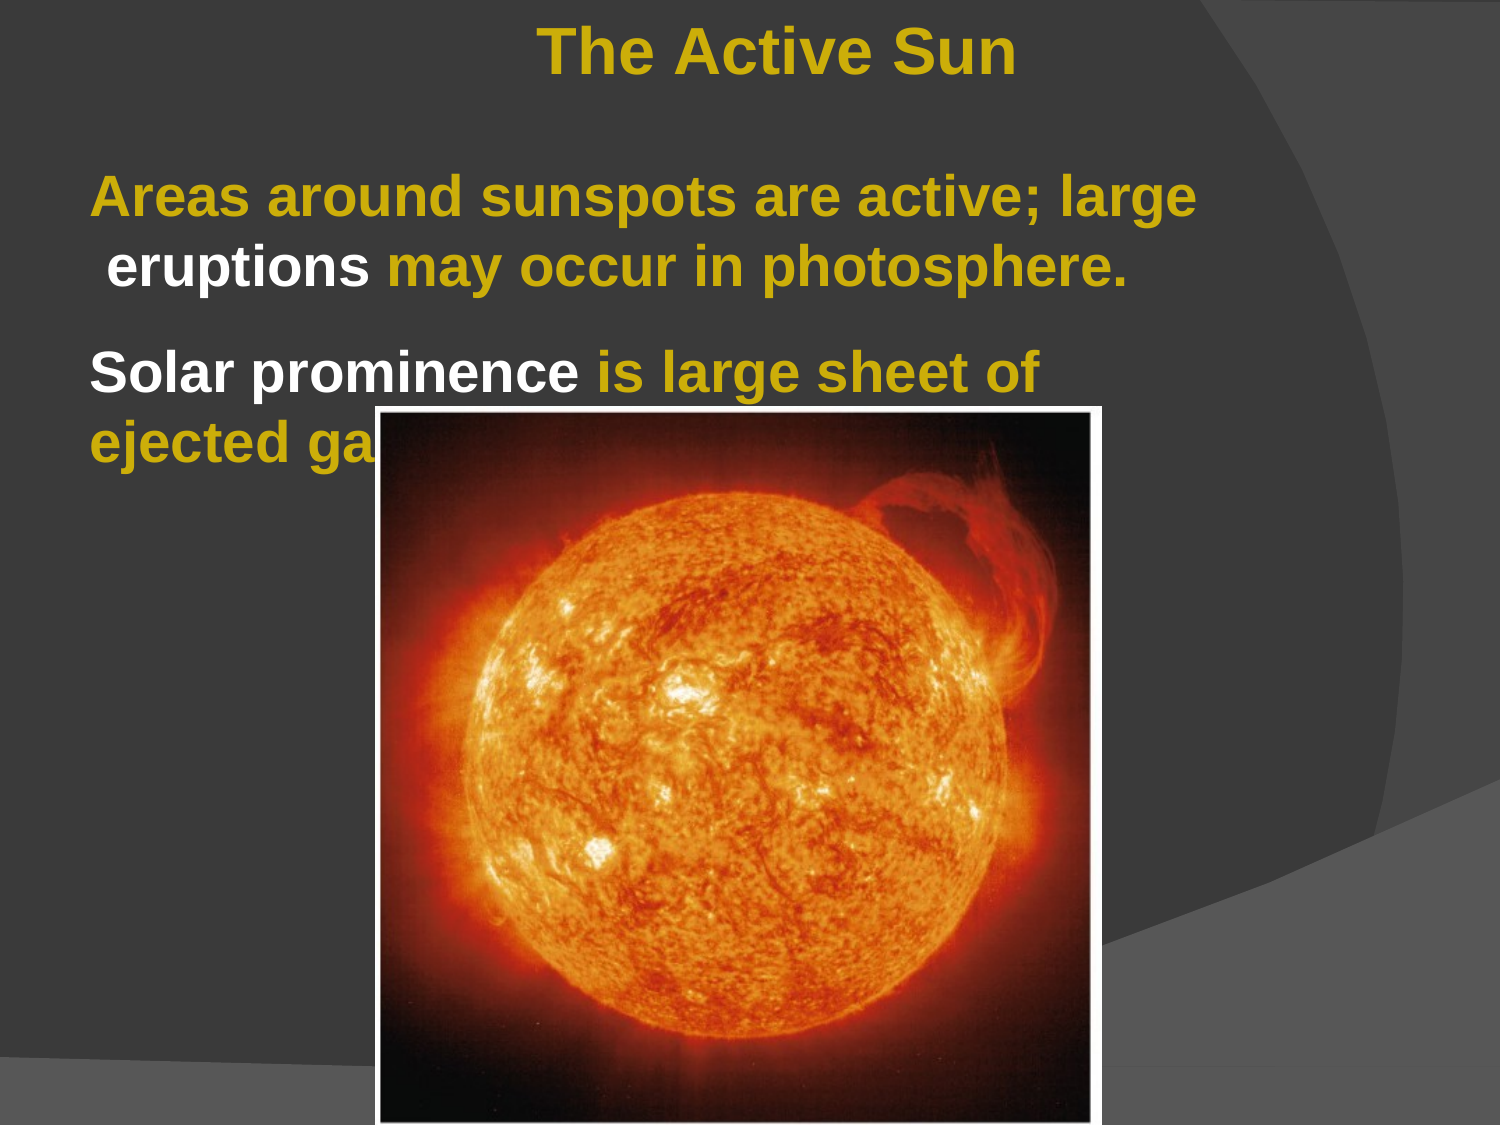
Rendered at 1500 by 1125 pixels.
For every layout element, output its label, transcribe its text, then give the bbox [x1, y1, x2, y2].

picture [374, 406, 1102, 1125]
title The Active Sun [534, 5, 1022, 155]
text_box Areas around sunspots are active; large eruptions may occur in photosphere. Solar prominence is large sheet of ejected gas: [87, 155, 1399, 474]
